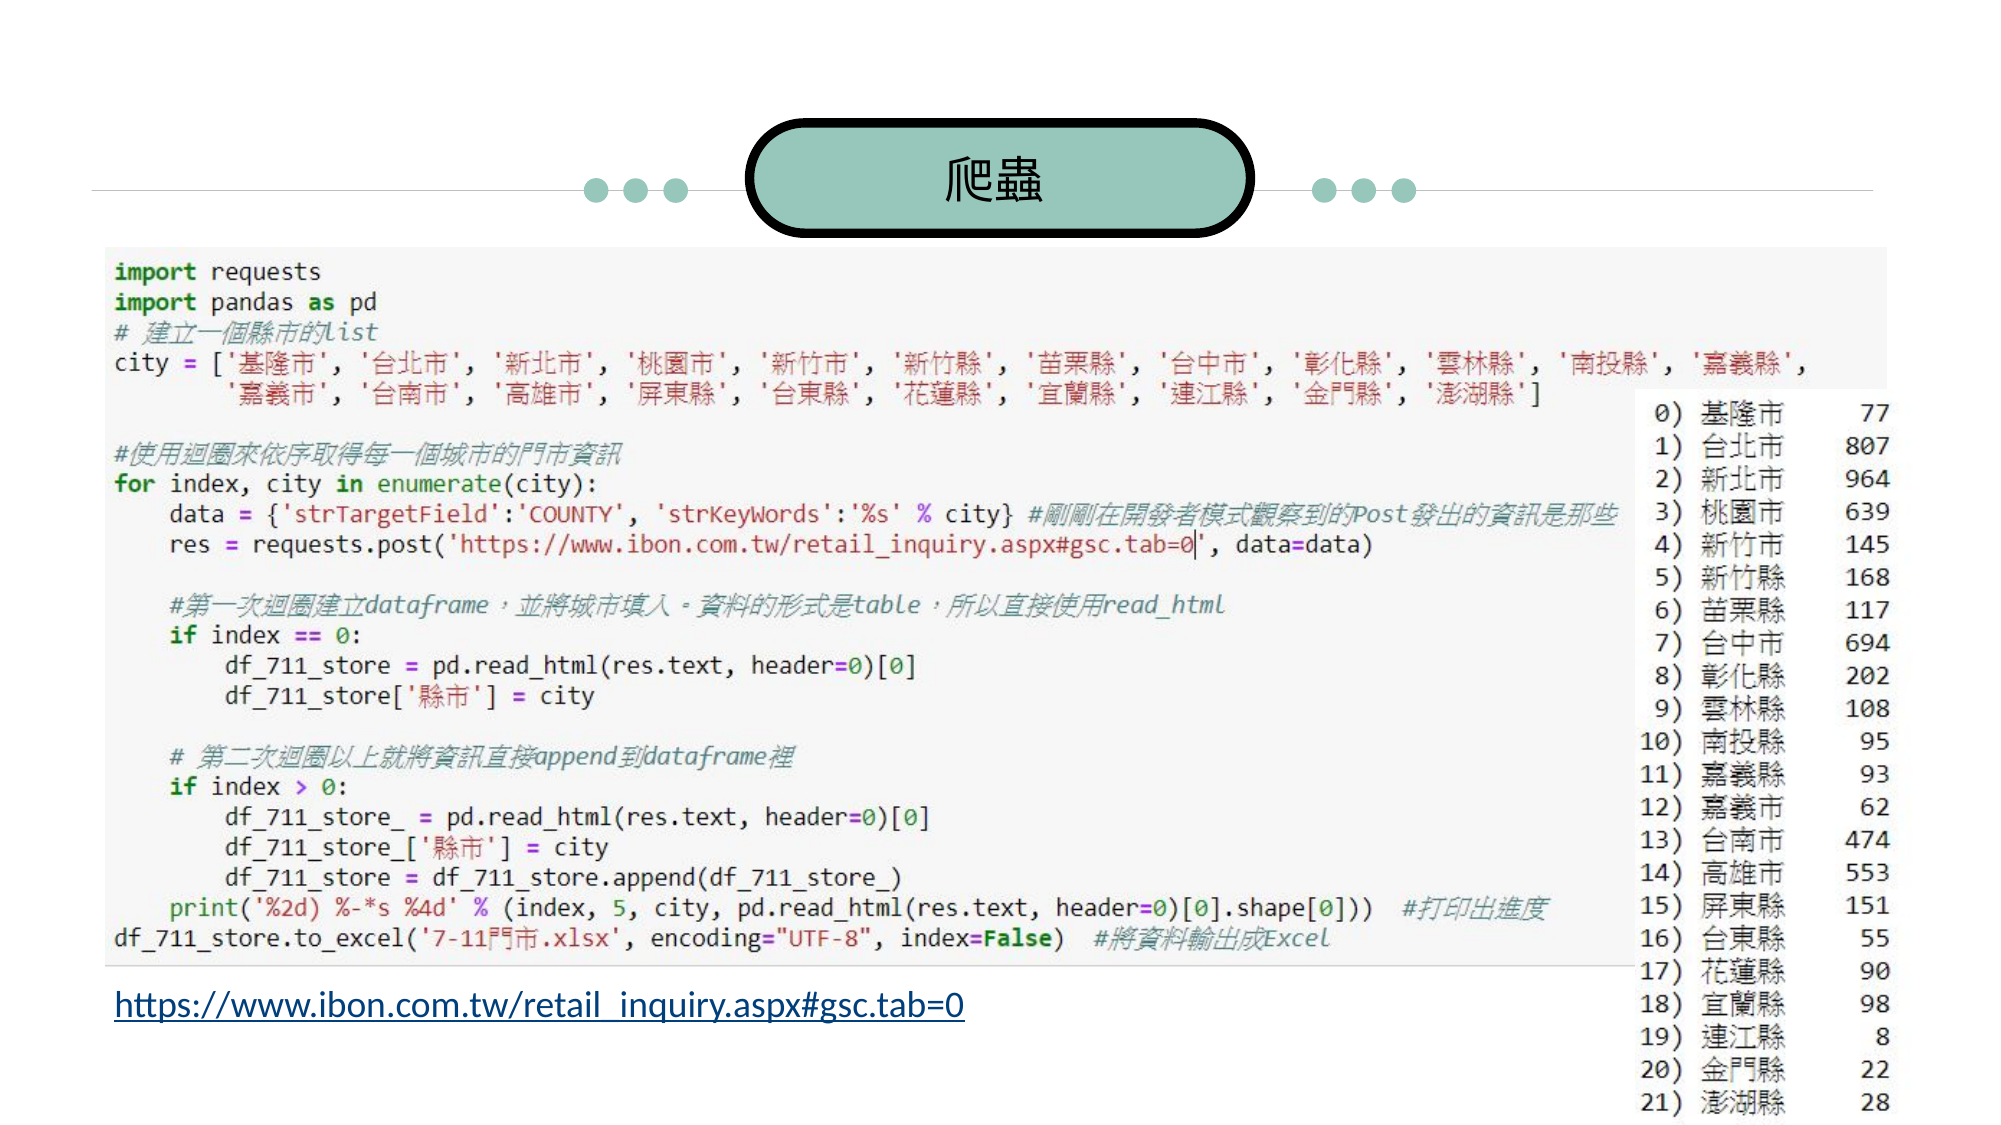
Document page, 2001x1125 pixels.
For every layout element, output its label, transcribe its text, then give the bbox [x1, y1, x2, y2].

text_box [583, 178, 688, 203]
text_box 爬蟲 [748, 121, 1252, 190]
text_box https://www.ibon.com.tw/retail_inquiry.aspx#gsc.tab=0 [99, 972, 981, 1033]
picture [104, 247, 1914, 1125]
text_box 爬蟲 [750, 191, 1250, 235]
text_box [1311, 178, 1417, 203]
